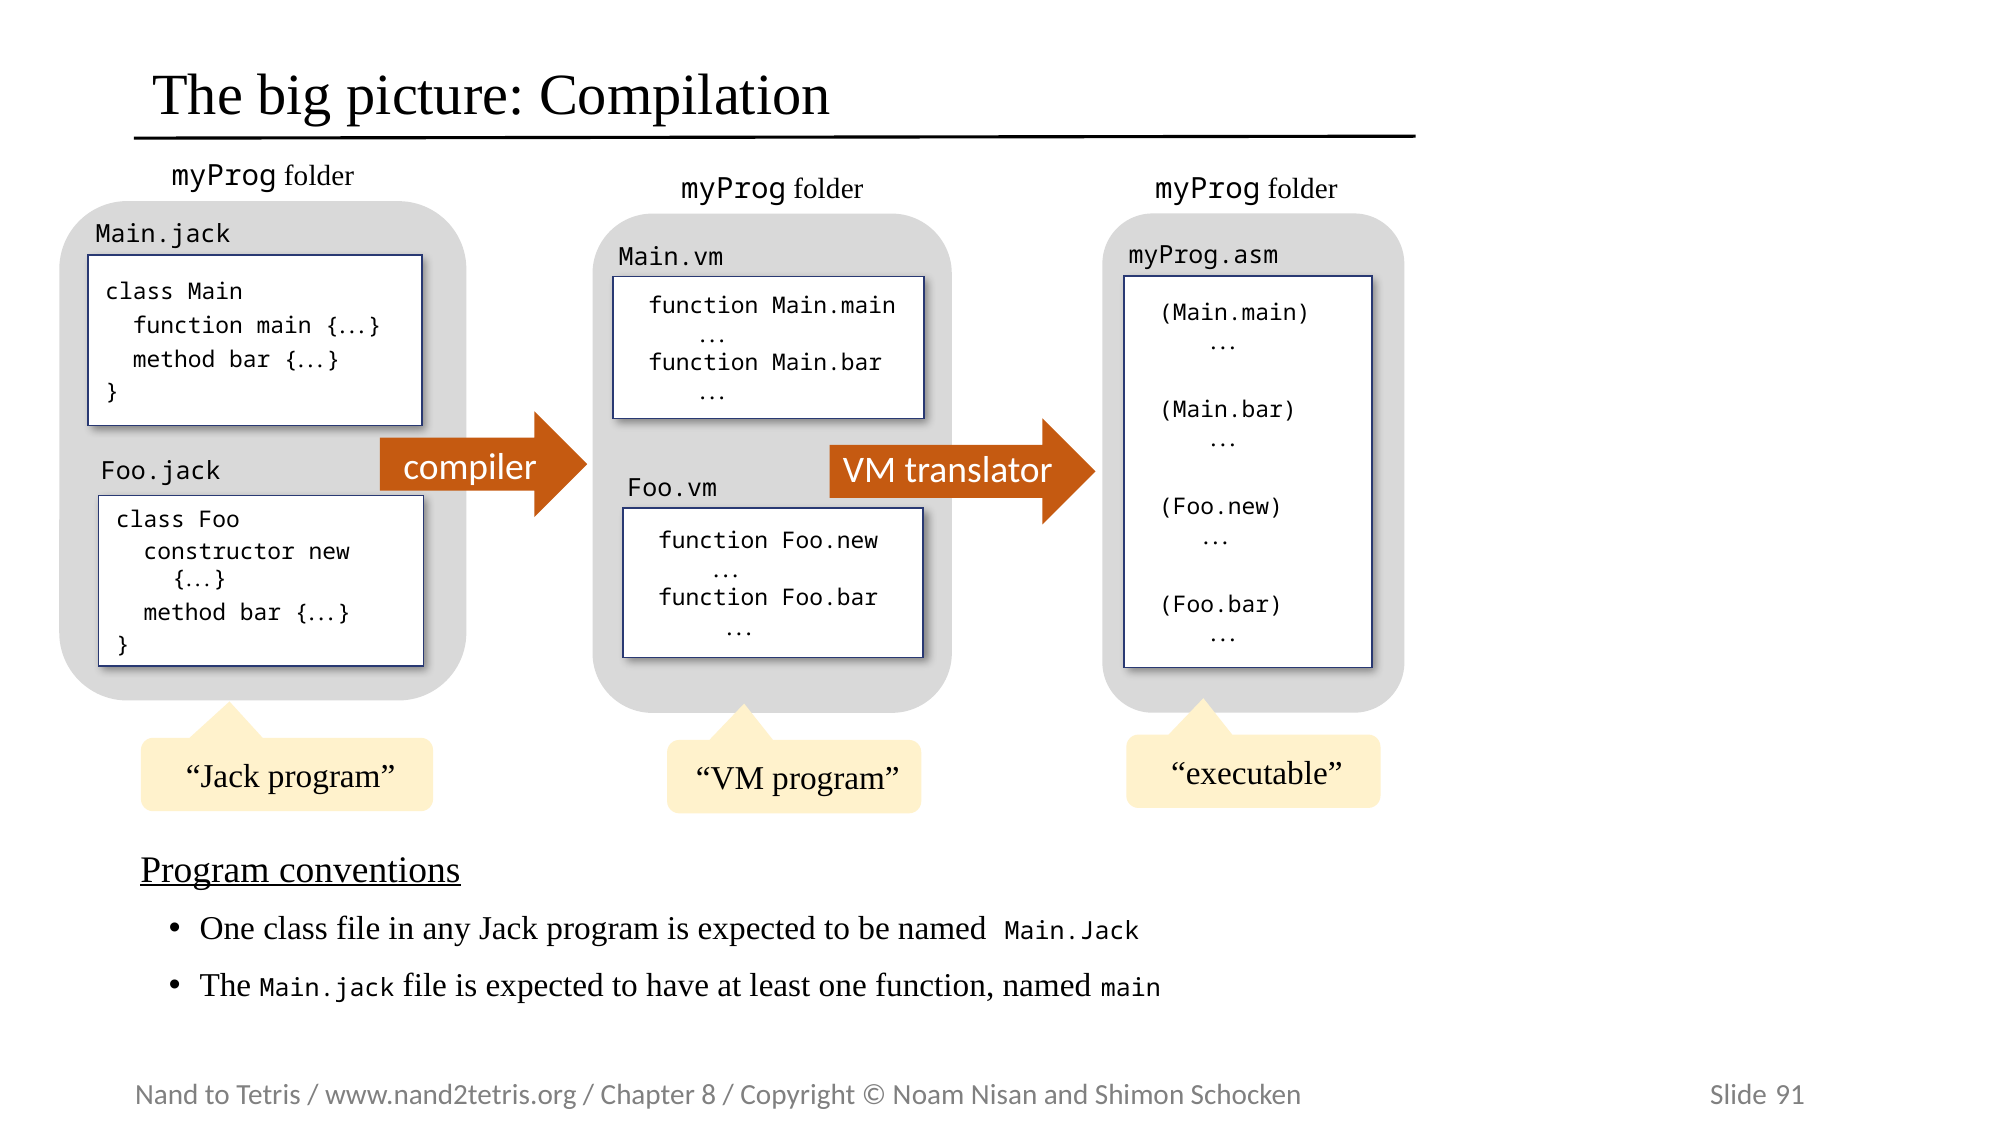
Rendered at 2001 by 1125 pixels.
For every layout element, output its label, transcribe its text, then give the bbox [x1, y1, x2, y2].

list Program conventions One class file in any Jack program is expected to be named Main.Jack The Main.jack file is expected to have at least one function, named main [125, 842, 1418, 1028]
text_box “executable” [1125, 713, 1382, 809]
text_box “VM program” [666, 713, 922, 814]
title The big picture: Compilation [137, 48, 1417, 144]
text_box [379, 161, 829, 713]
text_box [829, 161, 1405, 713]
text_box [59, 149, 467, 701]
text_box “Jack program” [140, 701, 434, 812]
